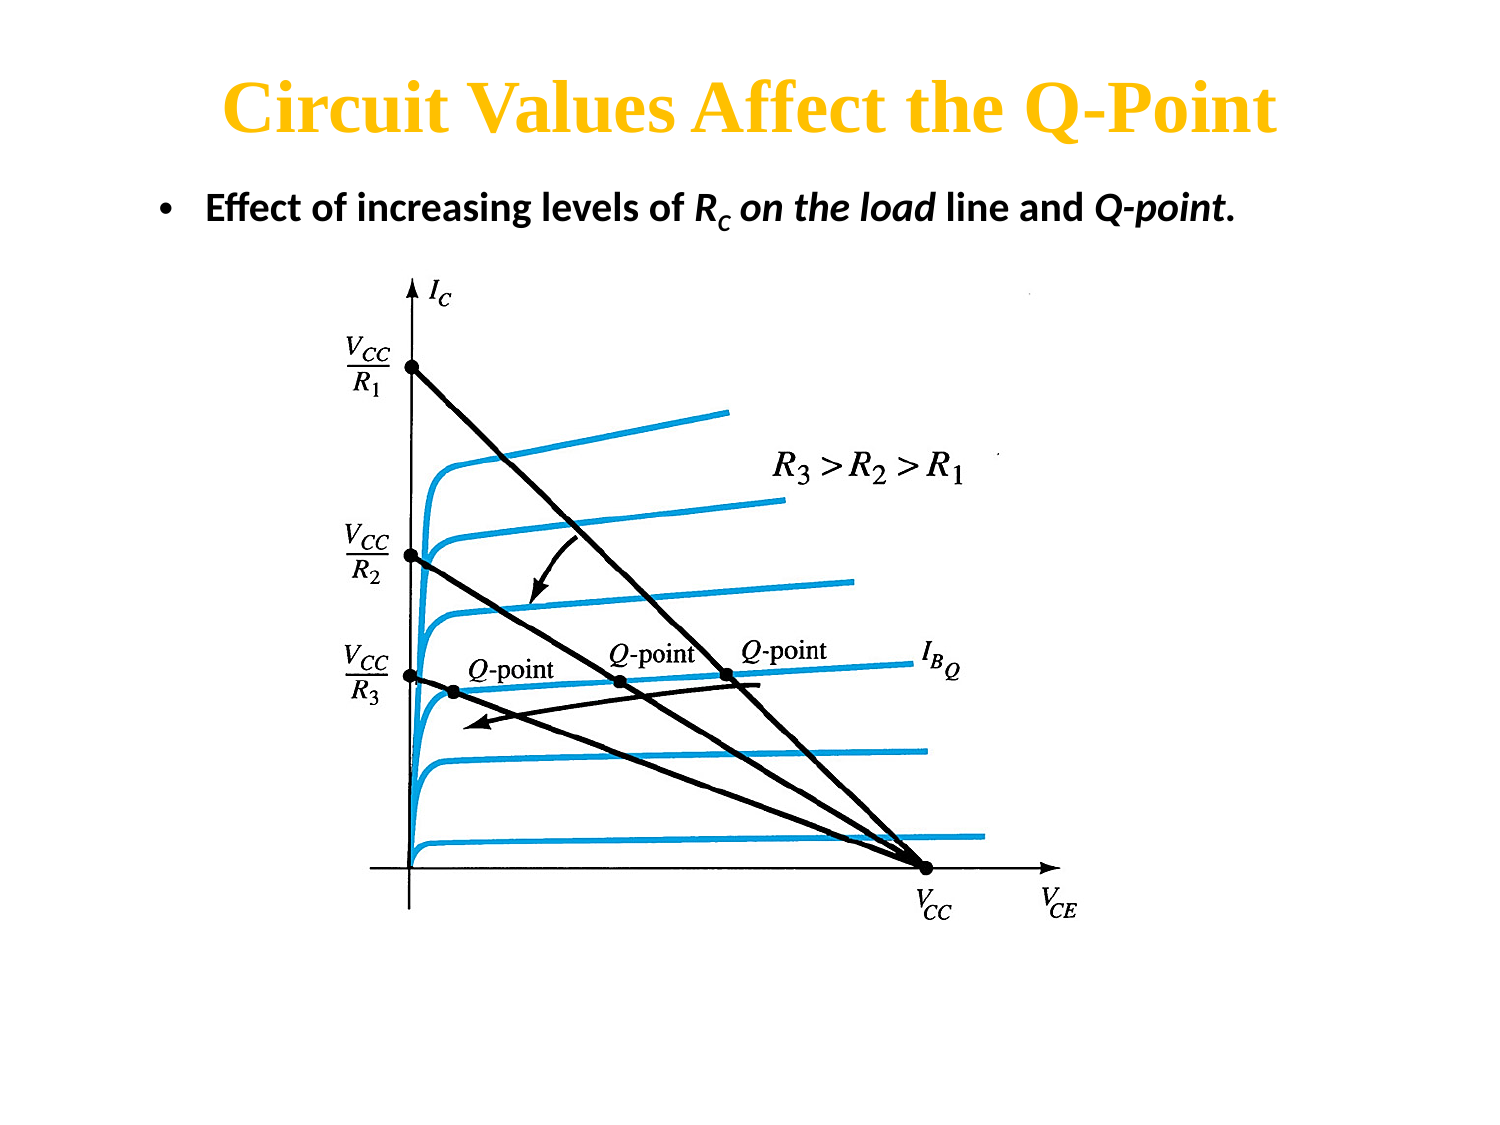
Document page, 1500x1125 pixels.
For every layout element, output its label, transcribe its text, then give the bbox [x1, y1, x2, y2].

text_box Circuit Values Affect the Q-Point [50, 49, 1450, 155]
text_box Effect of increasing levels of RC on the load line and Q-point. [143, 172, 1425, 245]
picture [180, 268, 1241, 952]
